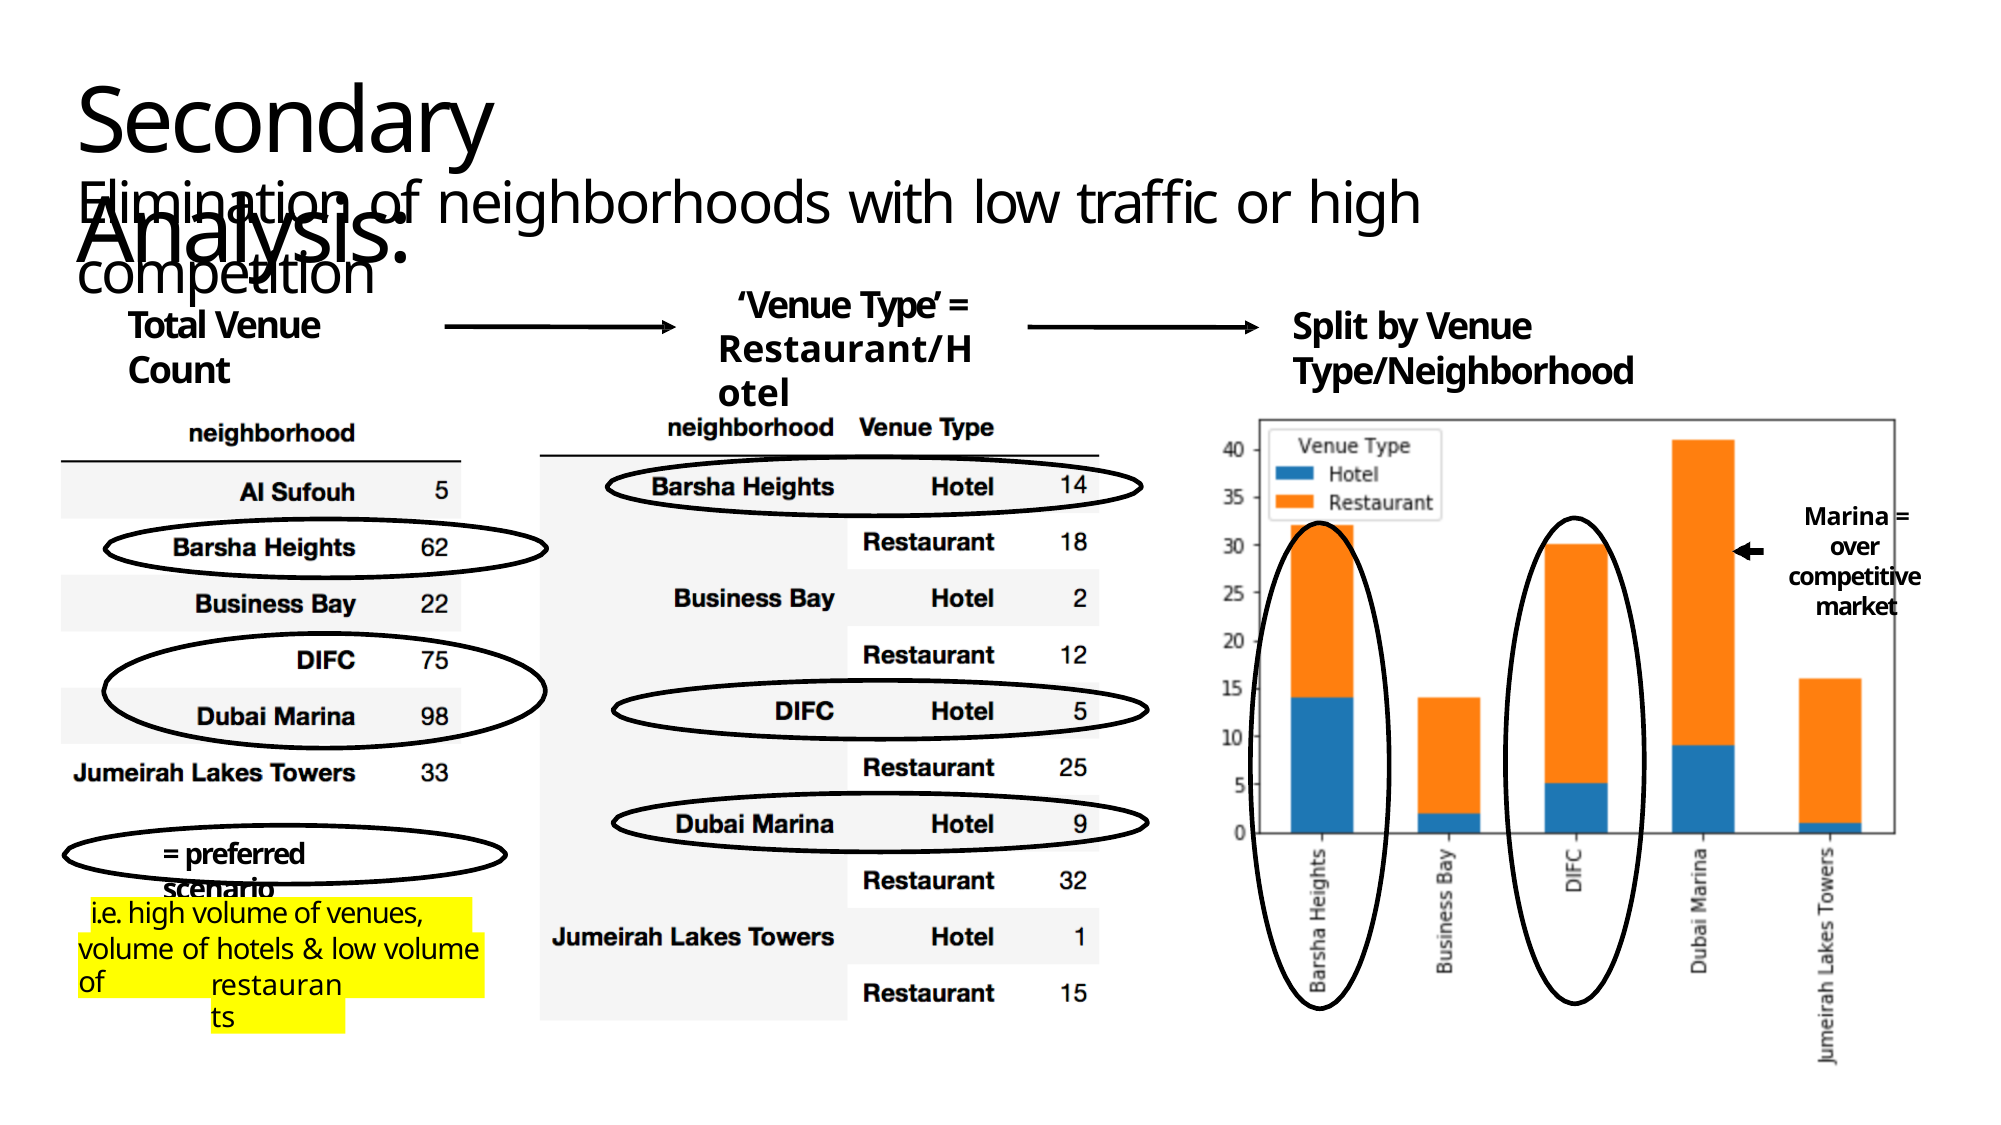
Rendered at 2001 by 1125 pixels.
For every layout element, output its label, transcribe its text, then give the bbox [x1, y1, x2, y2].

text_box volume of hotels & low volume of [78, 932, 485, 999]
text_box Split by Venue Type/Neighborhood [1290, 300, 1839, 393]
text_box [1250, 522, 1390, 1009]
text_box [539, 416, 1100, 1021]
text_box [612, 793, 1148, 852]
text_box [1505, 517, 1645, 1004]
text_box [63, 825, 506, 880]
text_box [1221, 417, 1897, 1067]
text_box Marina = over competitive market [1781, 498, 1931, 621]
text_box [60, 422, 462, 783]
text_box [612, 680, 1148, 740]
text_box [1027, 320, 1260, 335]
text_box Total Venue Count [125, 306, 413, 392]
title Secondary Analysis: [74, 58, 801, 163]
text_box [103, 633, 546, 749]
text_box restaurants [210, 967, 346, 1034]
text_box Elimination of neighborhoods with low traffic or high competition [74, 163, 1609, 306]
text_box [1731, 541, 1764, 561]
text_box [104, 519, 547, 578]
text_box ‘Venue Type’ = Restaurant/Hotel [715, 306, 989, 414]
text_box i.e. high volume of venues, high [90, 897, 473, 932]
text_box = preferred scenario [160, 833, 409, 897]
text_box [606, 457, 1142, 516]
text_box [444, 320, 677, 335]
